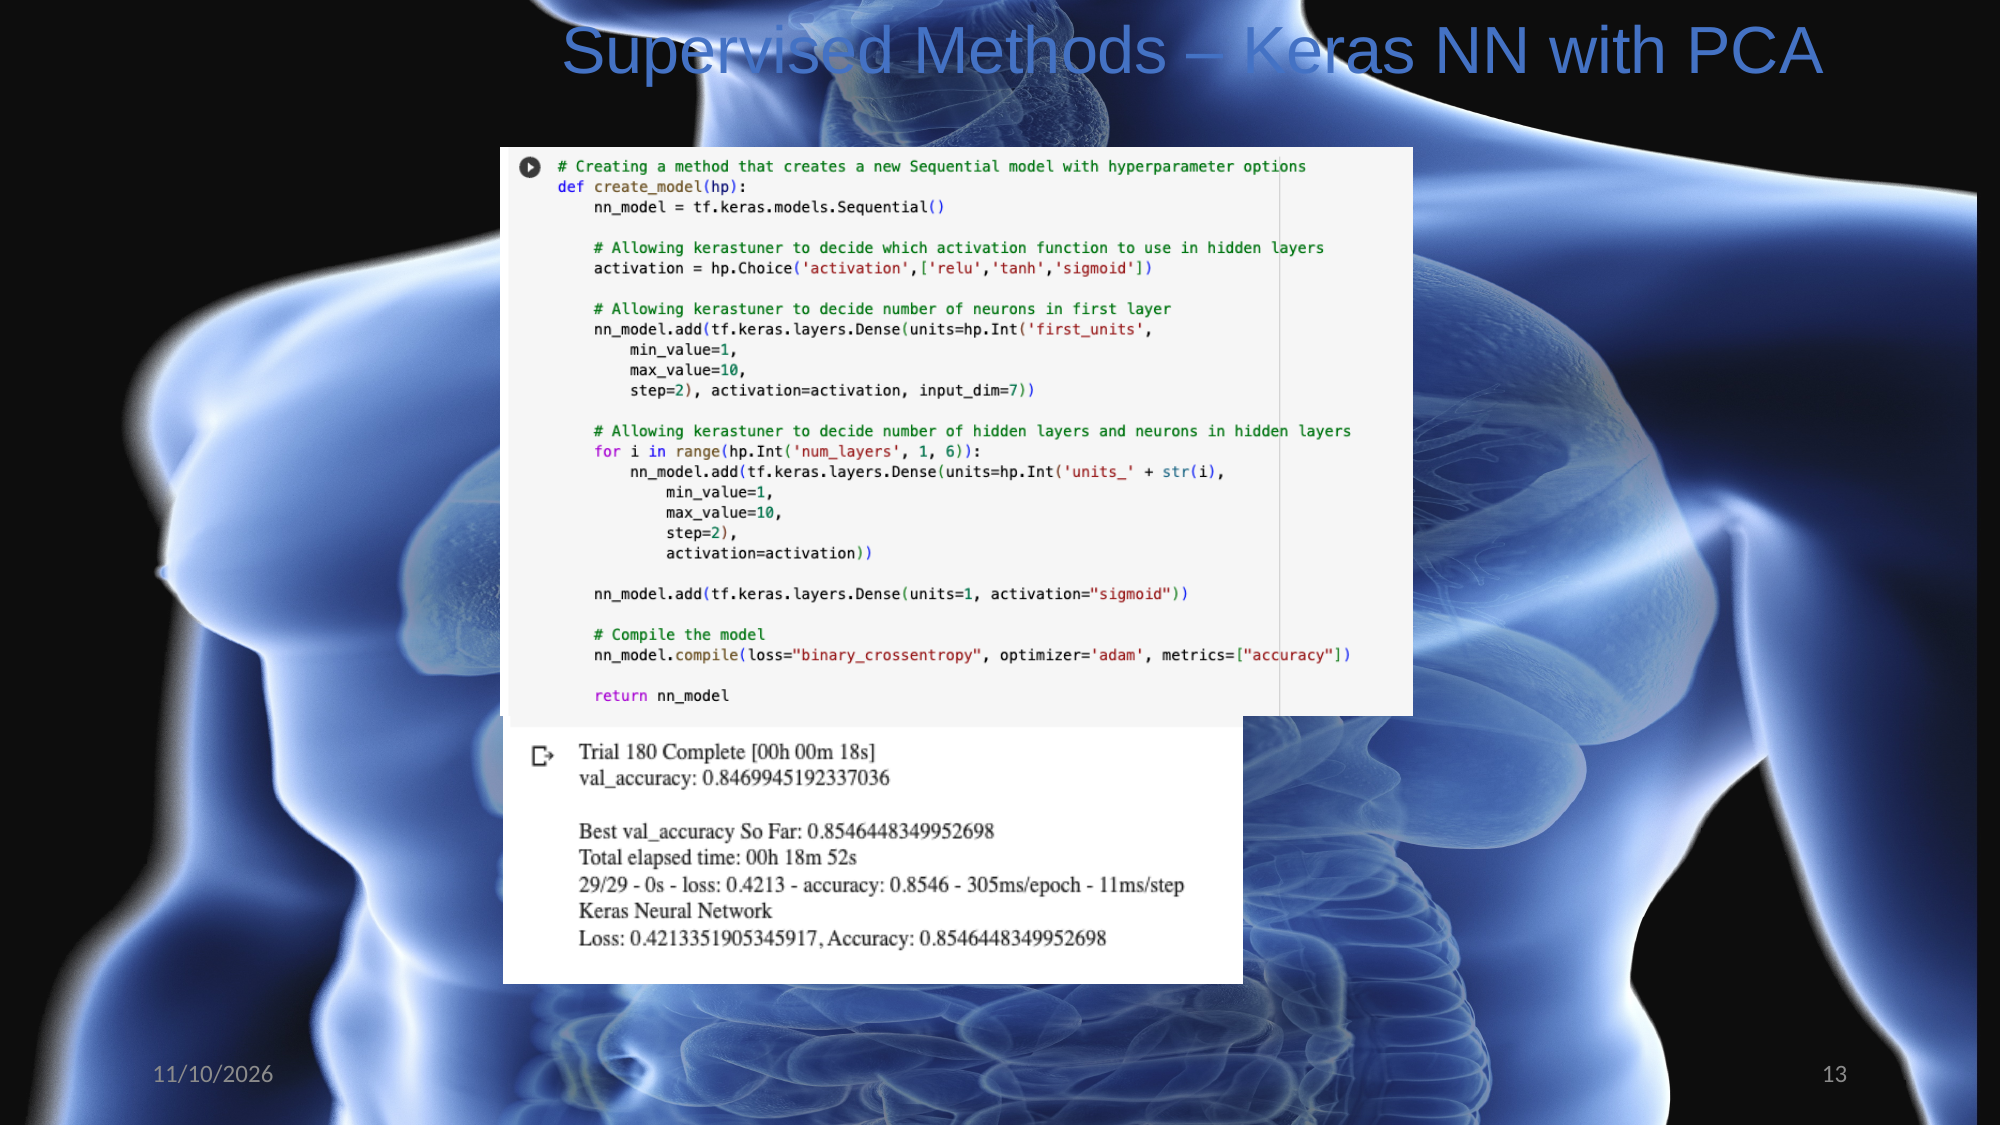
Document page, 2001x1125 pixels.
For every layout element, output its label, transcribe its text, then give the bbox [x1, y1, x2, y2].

text_box Supervised Methods – Keras NN with PCA [546, 0, 1938, 95]
picture [0, 0, 2000, 1125]
slide_number 13 [1412, 1042, 1863, 1103]
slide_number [137, 1042, 588, 1103]
